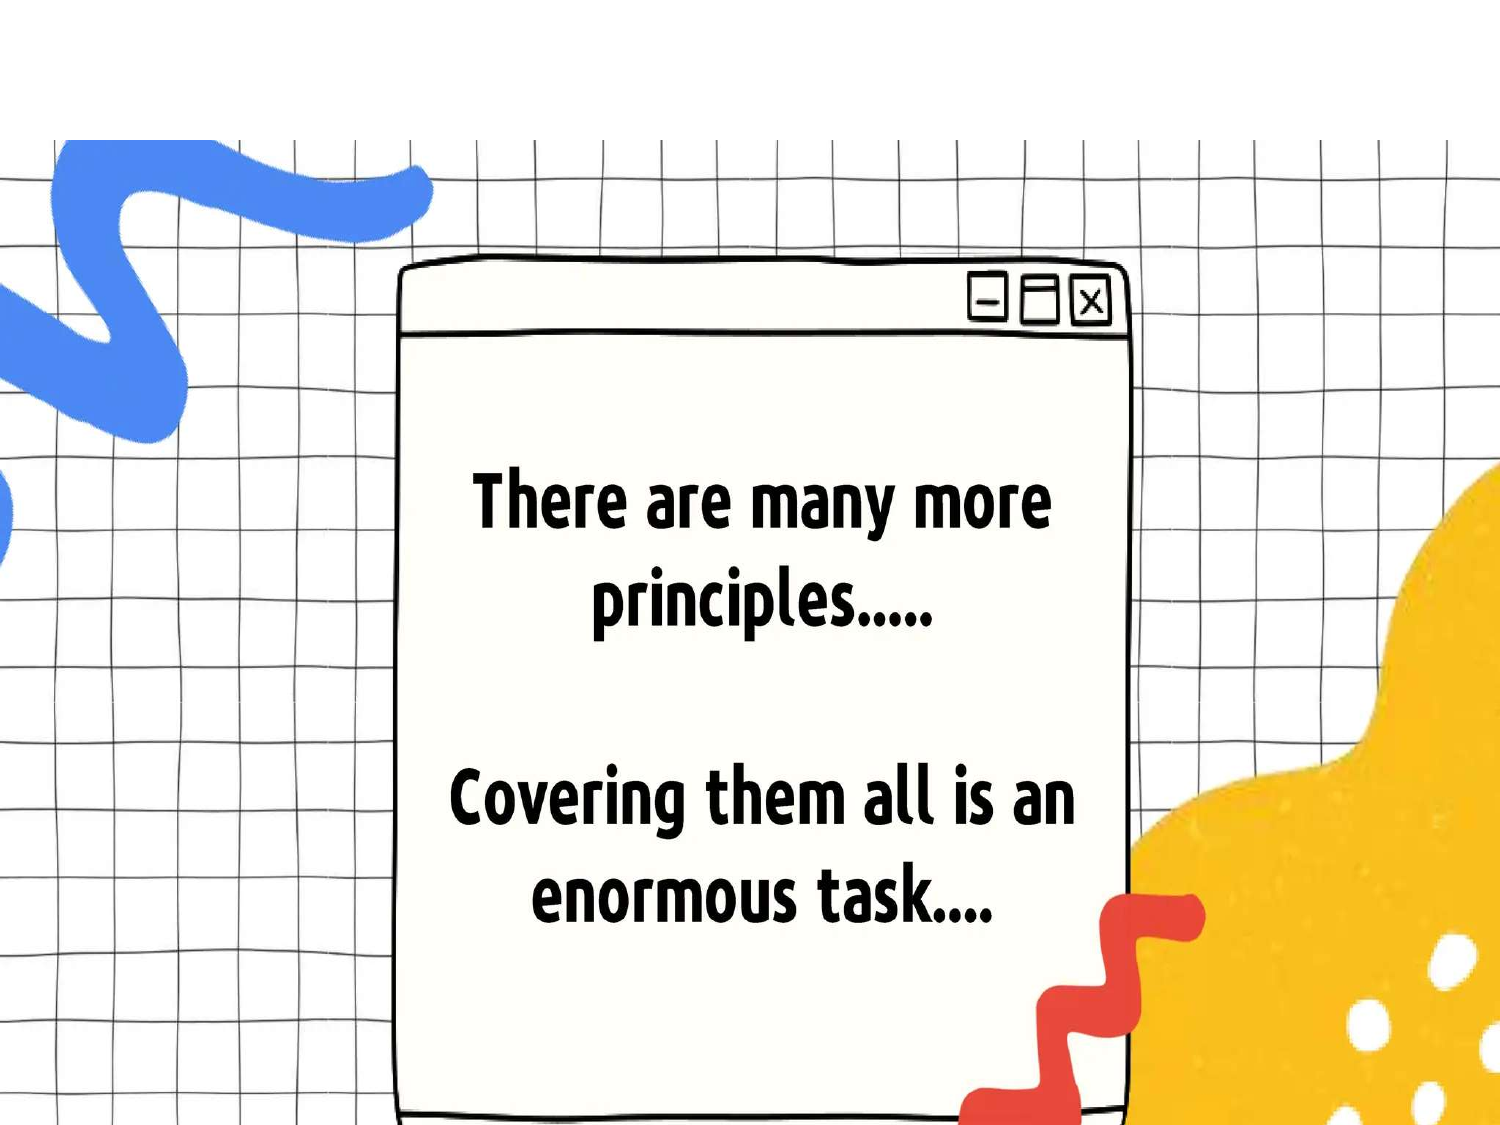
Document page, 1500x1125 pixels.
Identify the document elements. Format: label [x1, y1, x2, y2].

picture [0, 140, 1500, 1125]
